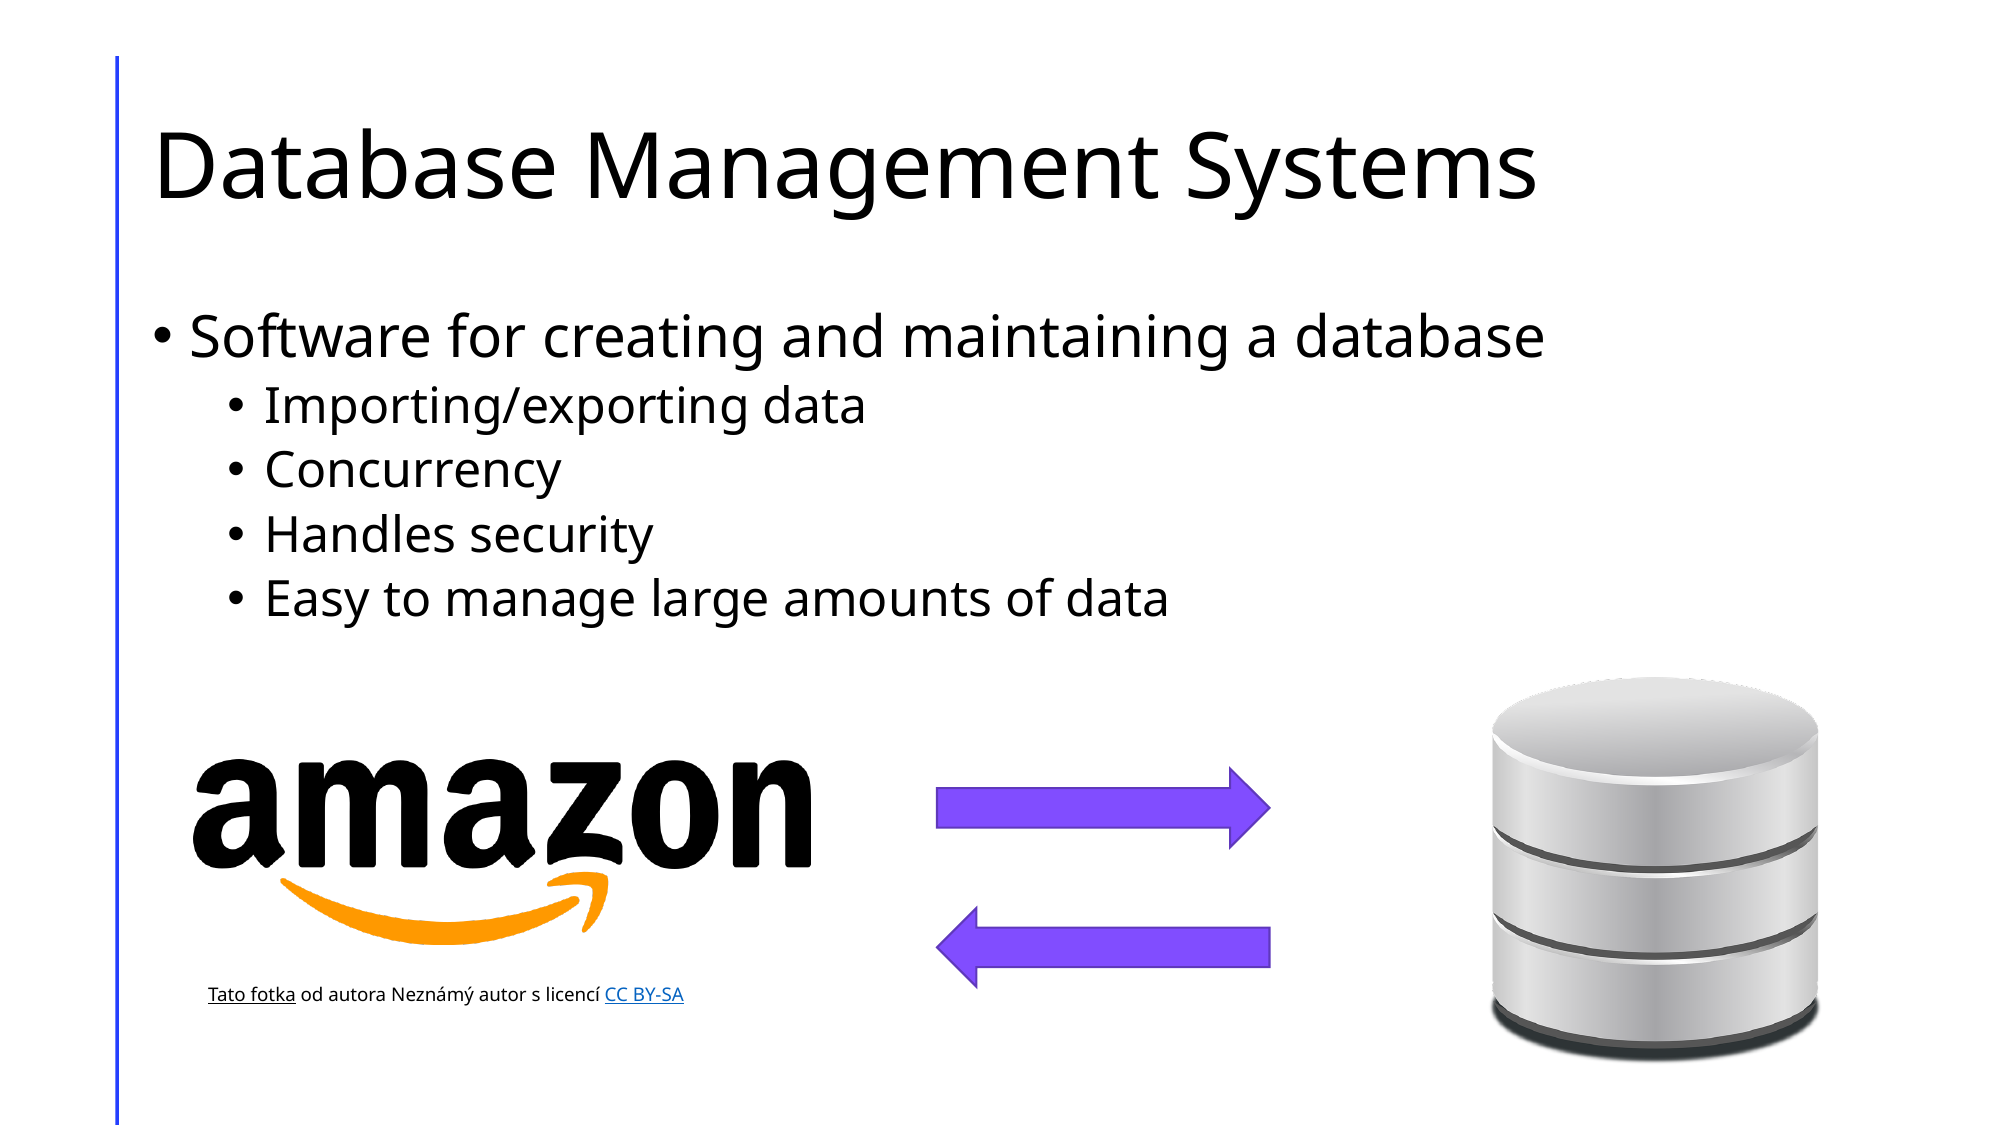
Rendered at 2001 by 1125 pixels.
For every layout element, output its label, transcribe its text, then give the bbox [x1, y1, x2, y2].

picture [1488, 677, 1822, 1066]
list Software for creating and maintaining a database Importing/exporting data Concurrency Handles security Easy to manage large amounts of data [137, 299, 1863, 1014]
text_box Tato fotka od autora Neznámý autor s licencí CC BY-SA [193, 975, 811, 1016]
title Database Management Systems [137, 59, 1863, 278]
picture [193, 759, 811, 945]
text_box [935, 766, 1271, 850]
text_box [935, 905, 1271, 990]
